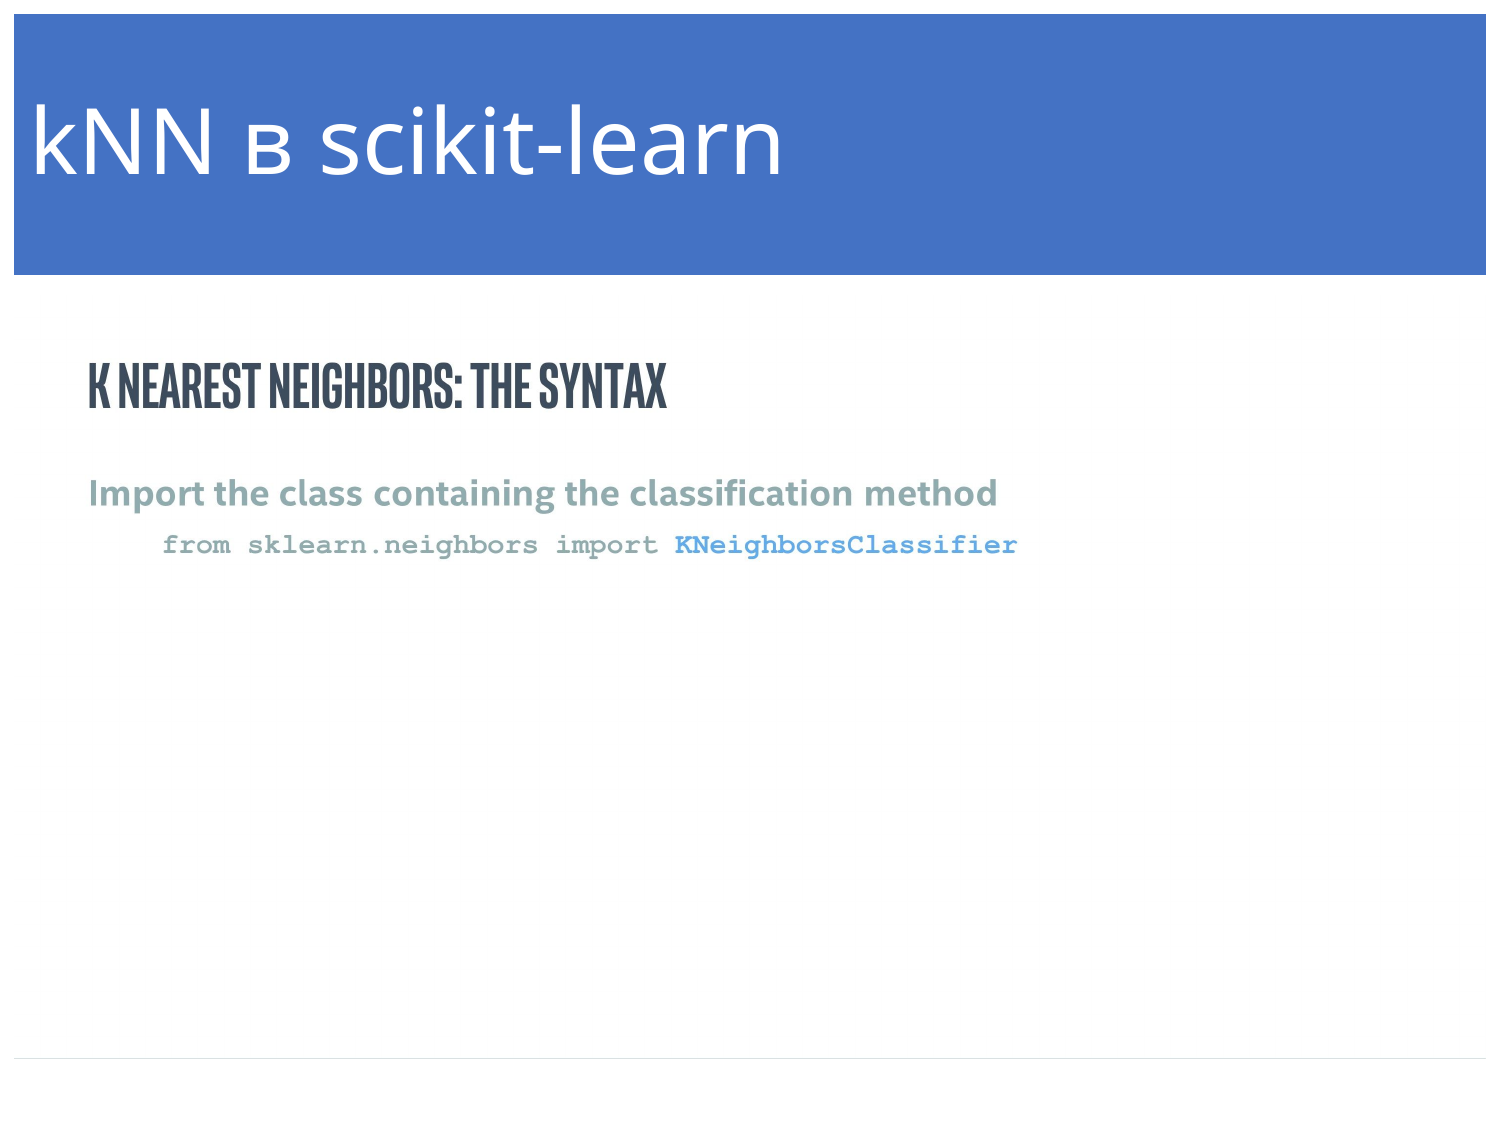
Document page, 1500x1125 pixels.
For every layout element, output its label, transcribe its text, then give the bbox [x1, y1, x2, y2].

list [14, 295, 1486, 1060]
title kNN в scikit-learn [14, 14, 1486, 275]
